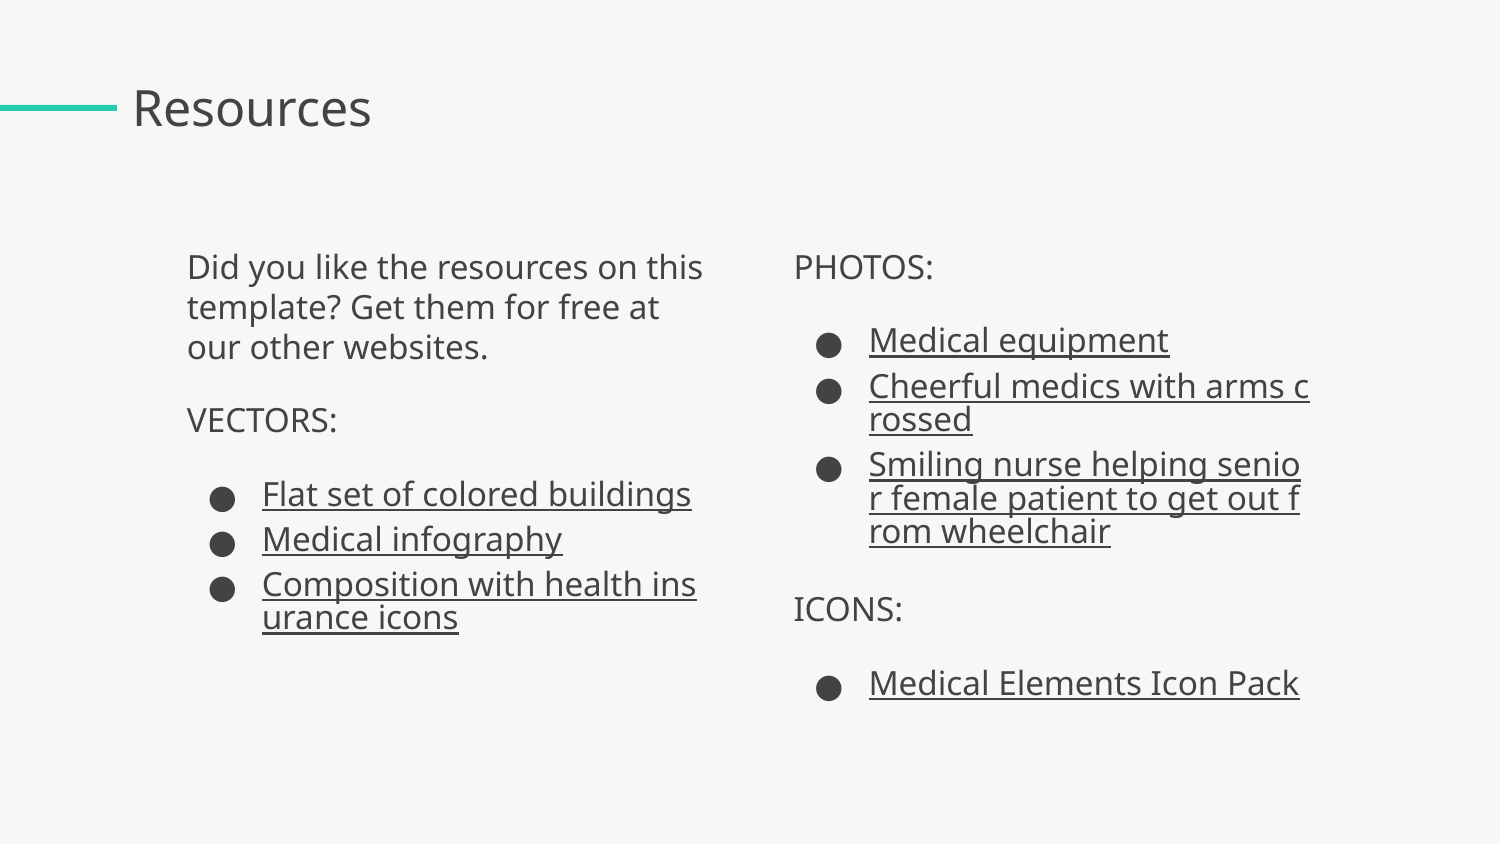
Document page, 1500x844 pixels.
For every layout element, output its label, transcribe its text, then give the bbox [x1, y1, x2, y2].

list PHOTOS: Medical equipment Cheerful medics with arms crossed Smiling nurse helping senior female patient to get out from wheelchair ICONS: Medical Elements Icon Pack [778, 231, 1328, 744]
list Did you like the resources on this template? Get them for free at our other websites. VECTORS: Flat set of colored buildings Medical infography Composition with health insurance icons [171, 231, 722, 744]
title Resources [117, 61, 1436, 155]
